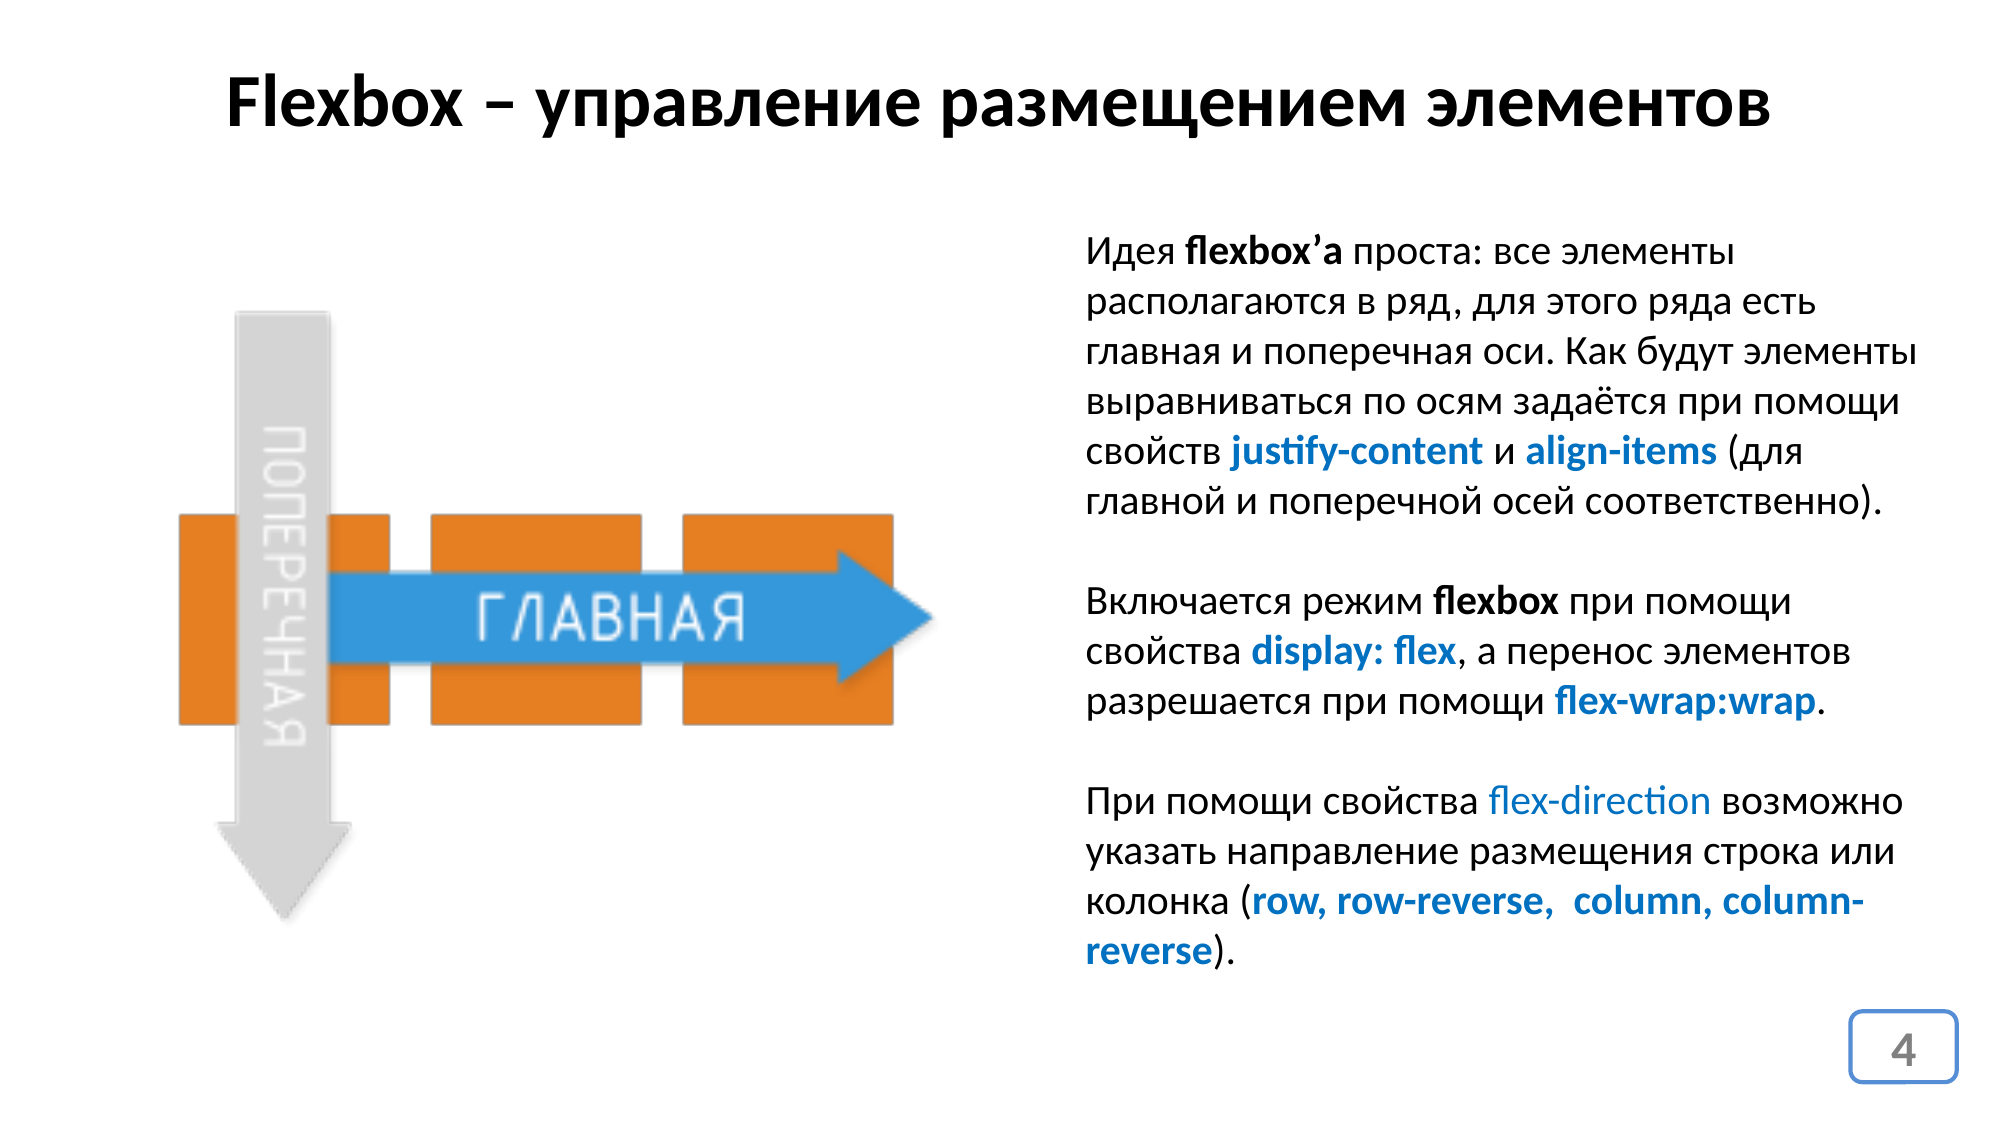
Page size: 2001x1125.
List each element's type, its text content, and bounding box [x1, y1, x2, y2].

picture [54, 278, 1095, 935]
text_box Идея flexbox’а проста: все элементы располагаются в ряд, для этого ряда есть главная и поперечная оси. Как будут элементы выравниваться по осям задаётся при помощи свойств justify-content и align-items (для главной и поперечной осей соответственно). Включается режим flexbox при помощи свойства display: flex, а перенос элементов разрешается при помощи flex-wrap:wrap. При помощи свойства flex-direction возможно указать направление размещения строка или колонка (row, row-reverse, column, column-reverse). [1070, 215, 1945, 981]
text_box Flexbox – управление размещением элементов [0, 44, 2000, 150]
text_box 4 [1848, 1009, 1959, 1085]
